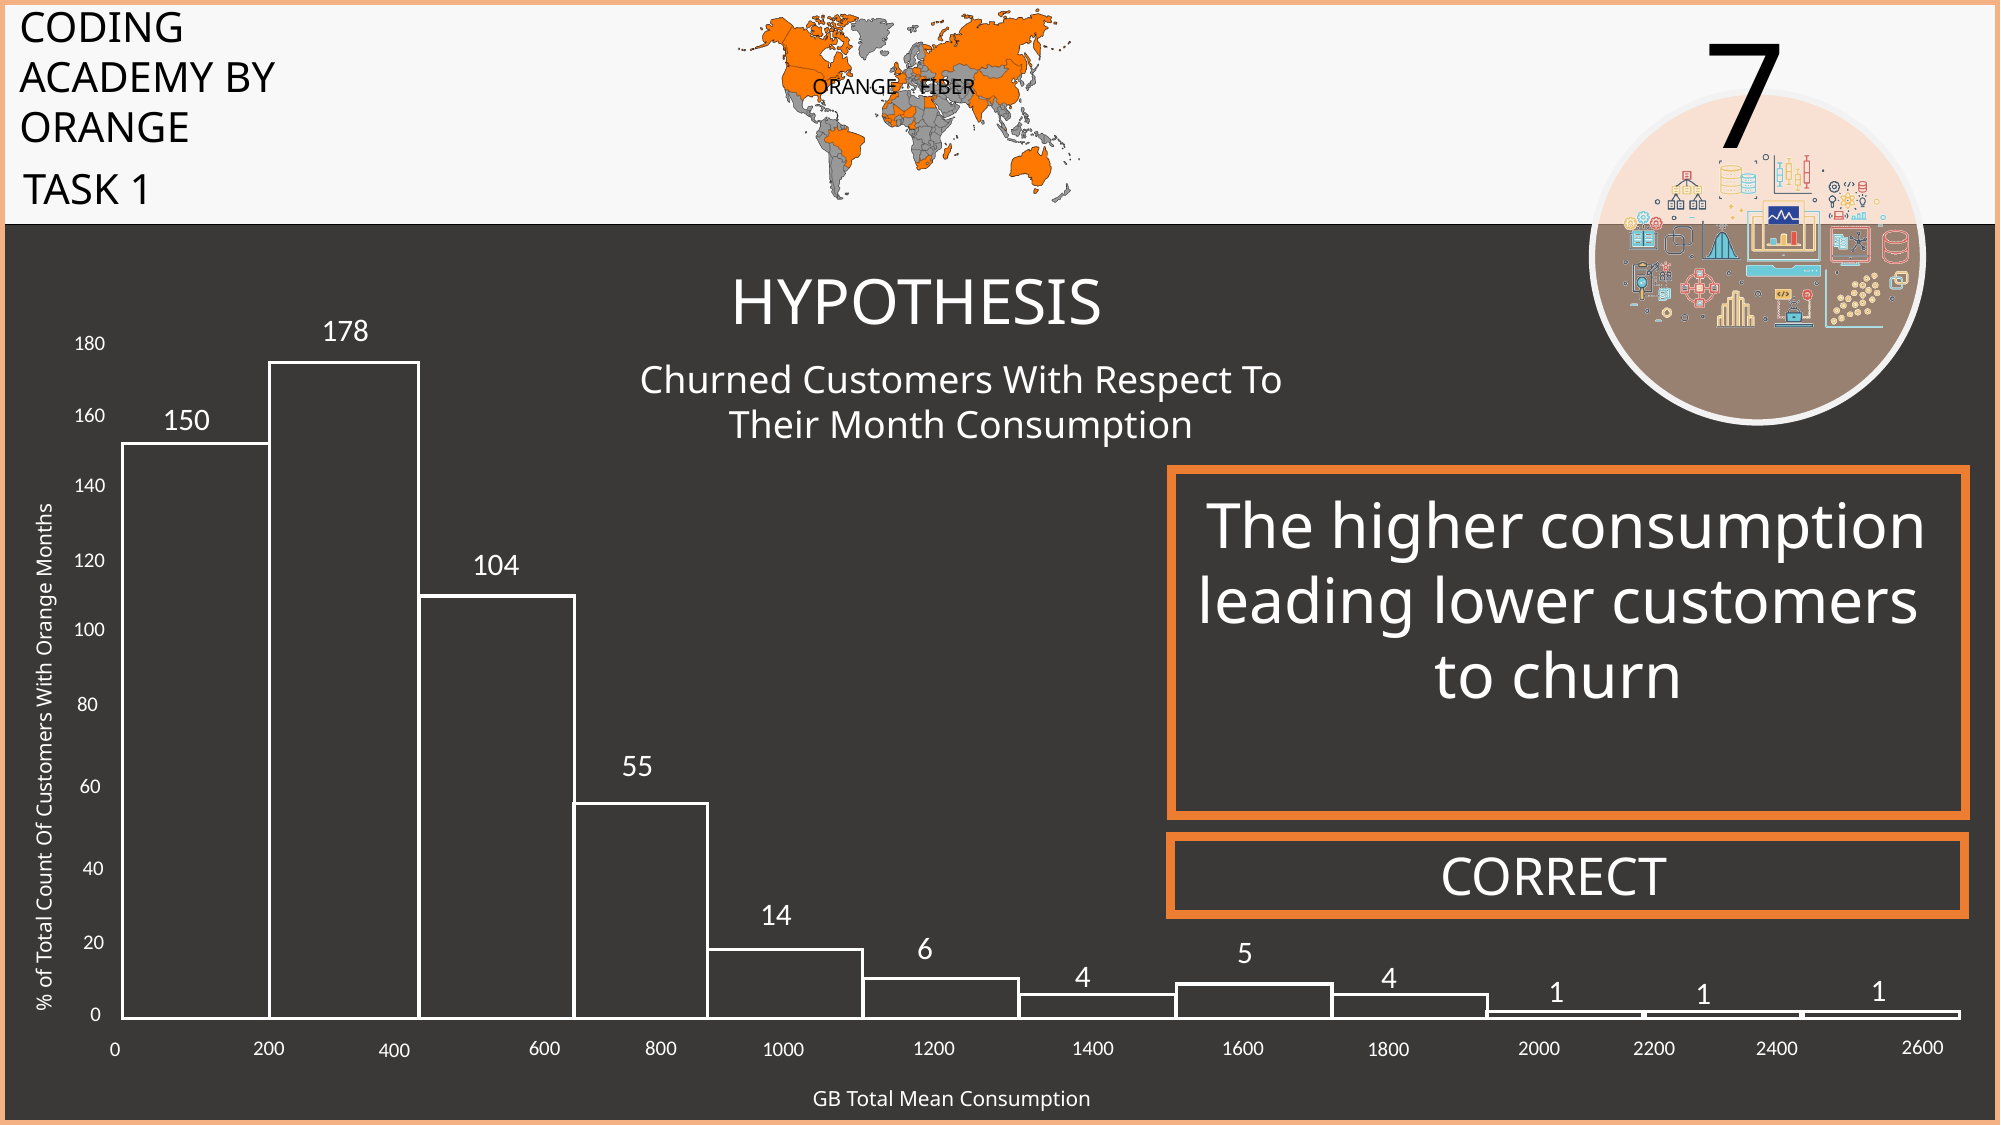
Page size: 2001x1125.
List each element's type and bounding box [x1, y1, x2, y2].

text_box [0, 0, 2000, 1125]
picture [722, 0, 1085, 218]
text_box [1545, 91, 1988, 303]
text_box [23, 303, 2000, 1119]
